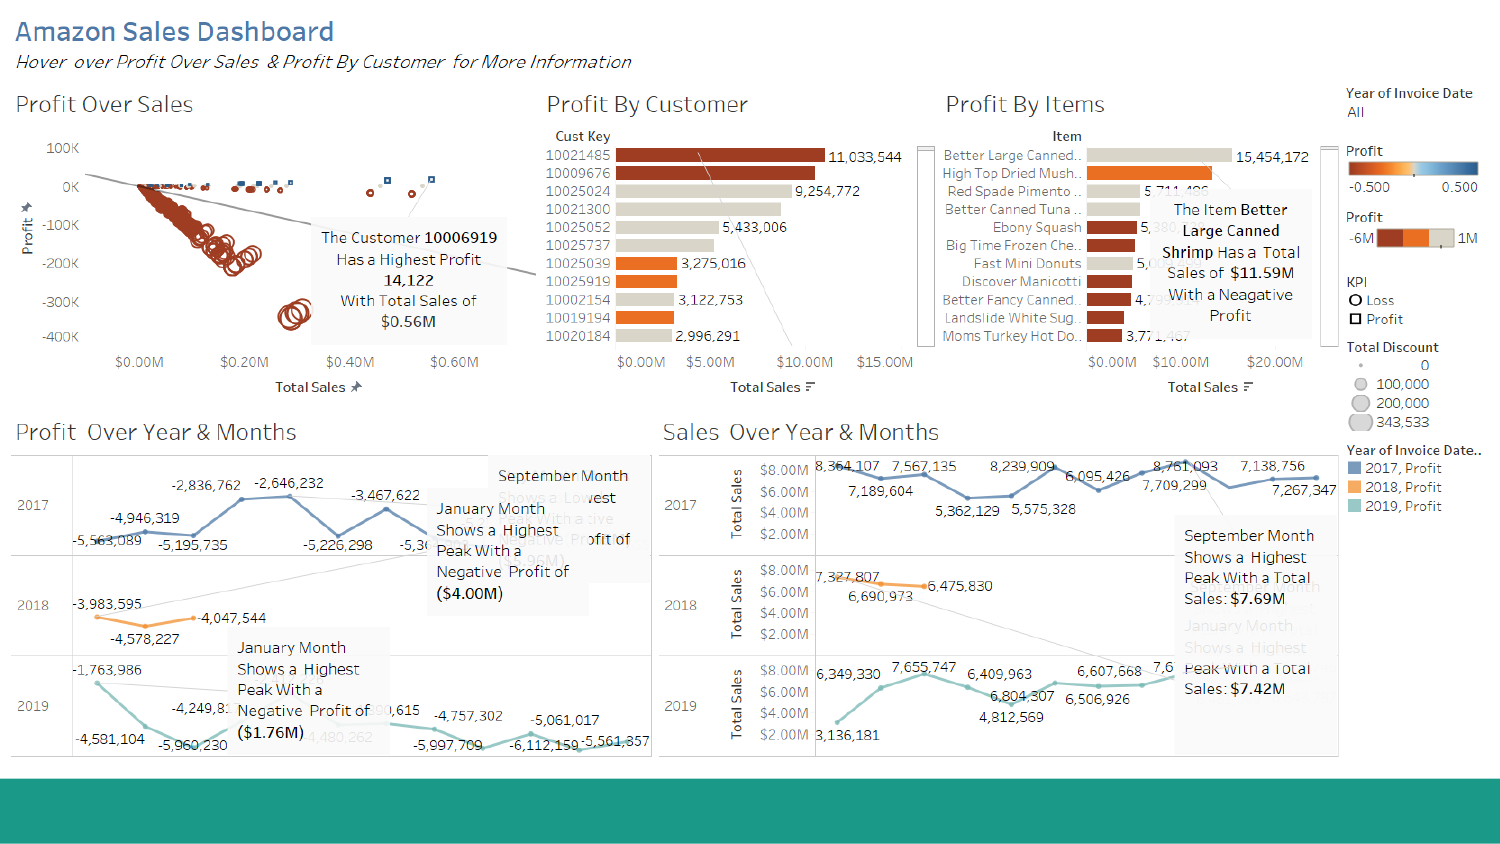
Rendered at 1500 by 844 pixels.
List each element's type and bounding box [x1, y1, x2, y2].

text_box [0, 778, 1500, 844]
picture [0, 0, 1493, 767]
